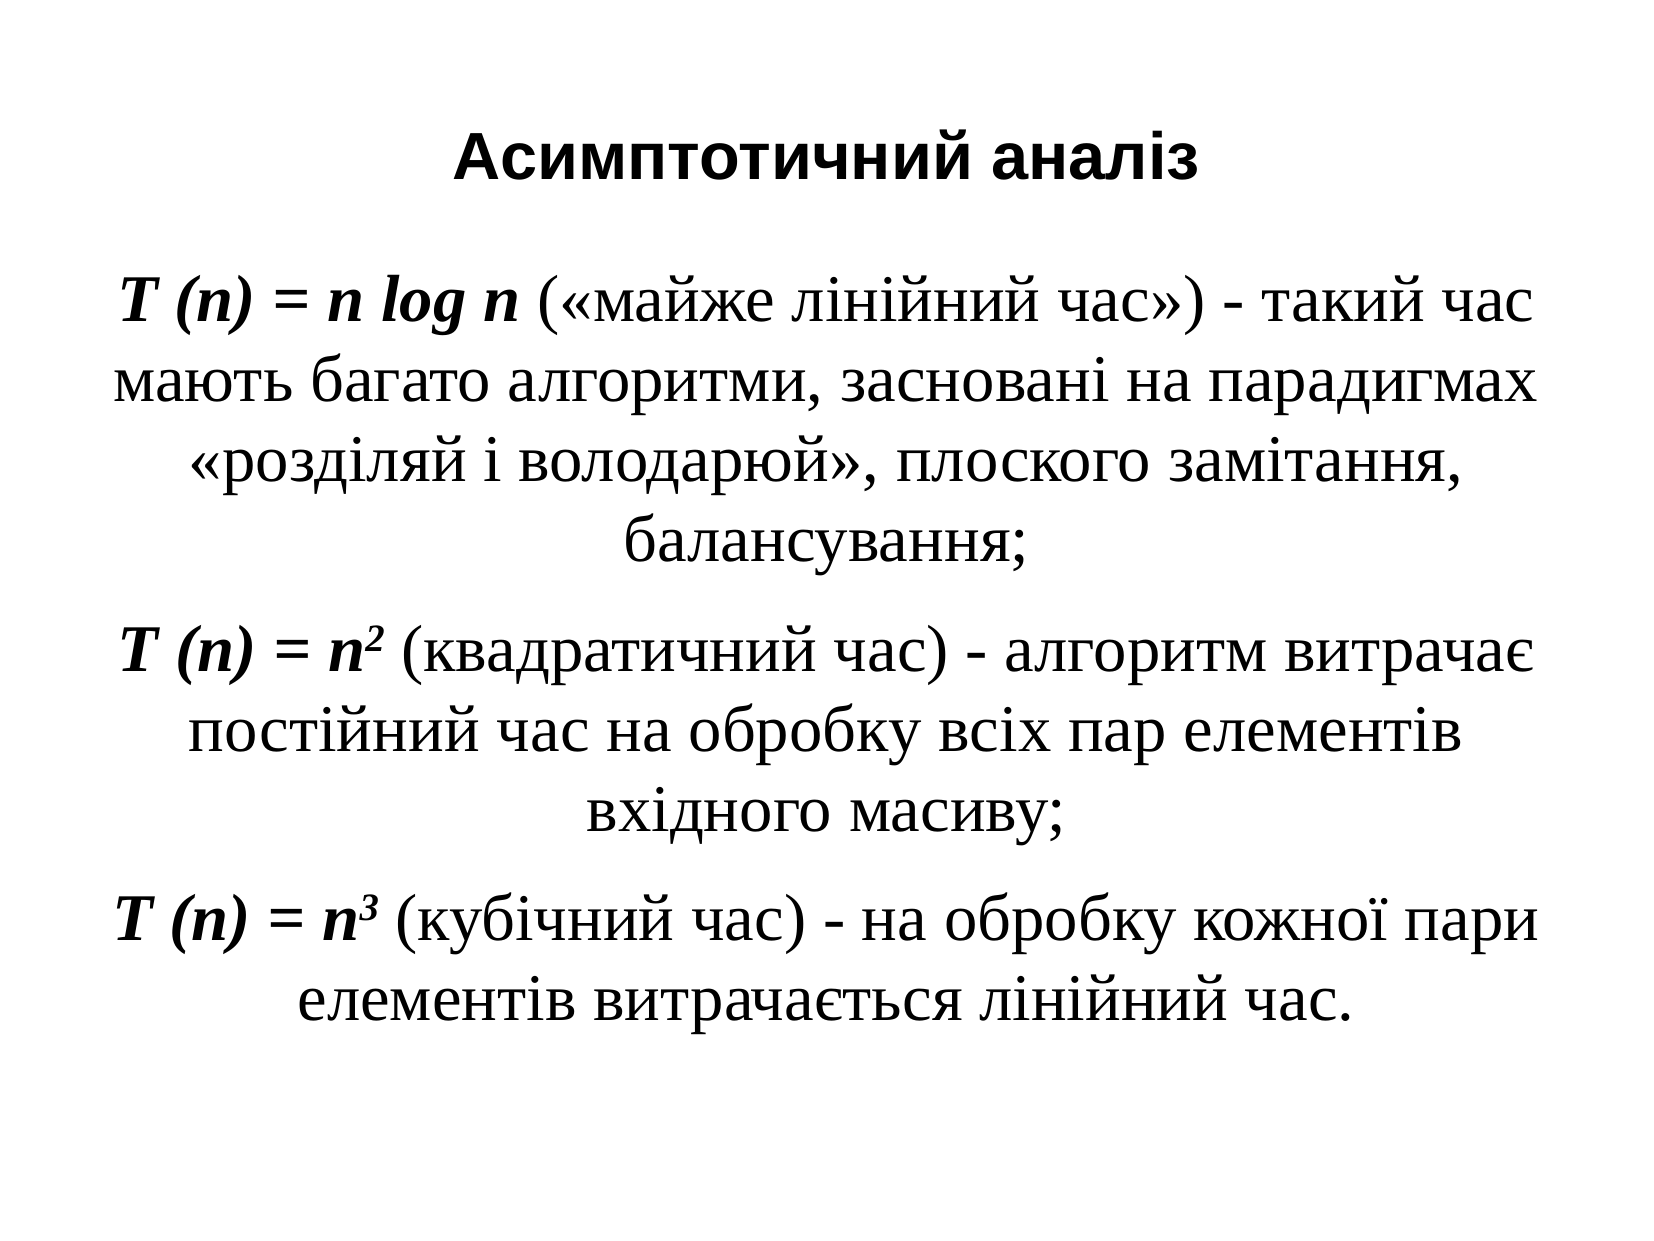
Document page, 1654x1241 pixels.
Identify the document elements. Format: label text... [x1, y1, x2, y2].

subtitle T (n) = n log n («майже лінійний час») - такий час мають багато алгоритми, засновані на парадигмах «розділяй і володарюй», плоского замітання, балансування; T (n) = n2 (квадратичний час) - алгоритм витрачає постійний час на обробку всіх пар елементів вхідного масиву; T (n) = n3 (кубічний час) - на обробку кожної пари елементів витрачається лінійний час. [82, 255, 1571, 1144]
title Асимптотичний аналіз [82, 49, 1571, 255]
